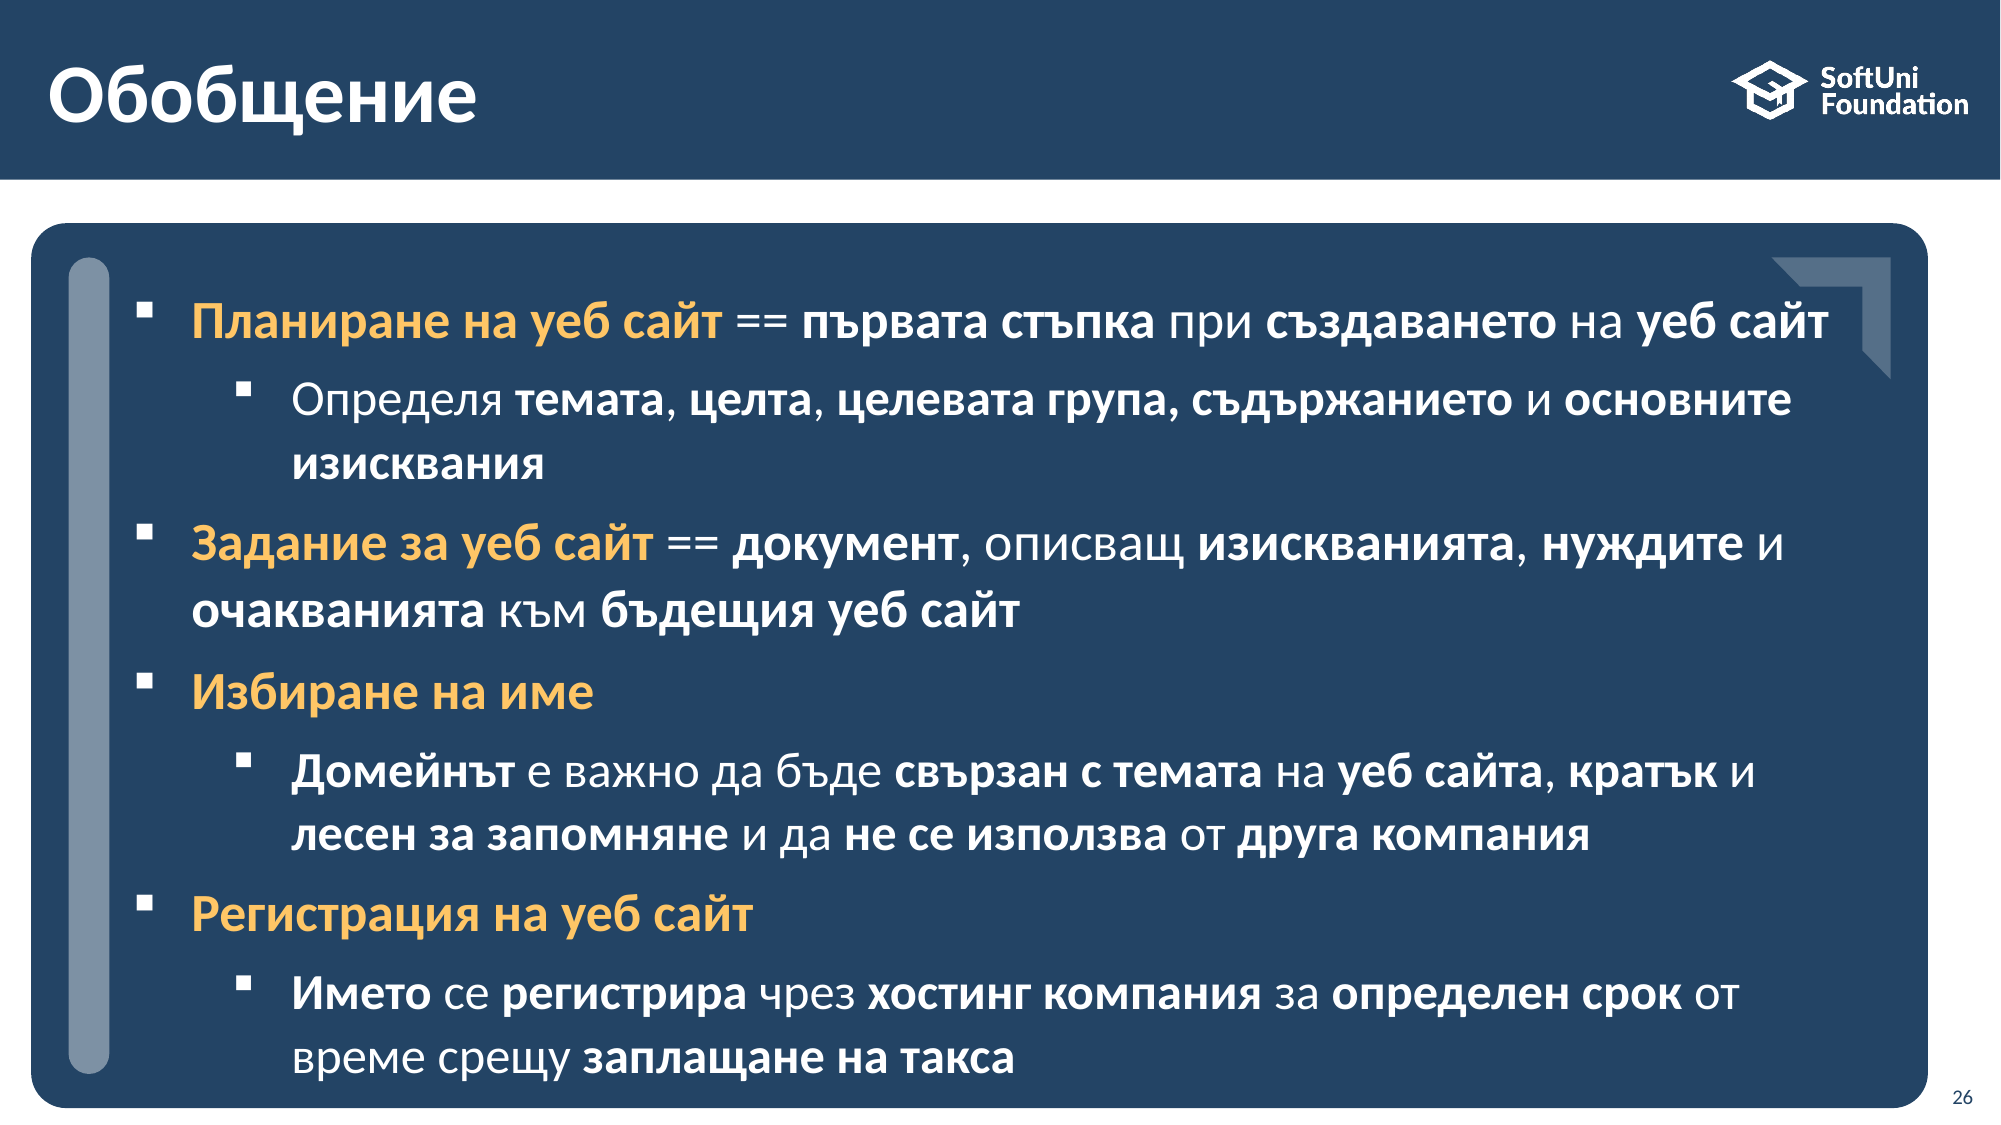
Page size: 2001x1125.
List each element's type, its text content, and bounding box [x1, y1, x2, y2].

slide_number 26 [1932, 1067, 1989, 1117]
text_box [30, 222, 1929, 1109]
picture [1731, 60, 1968, 120]
title Обобщение [31, 16, 1716, 162]
